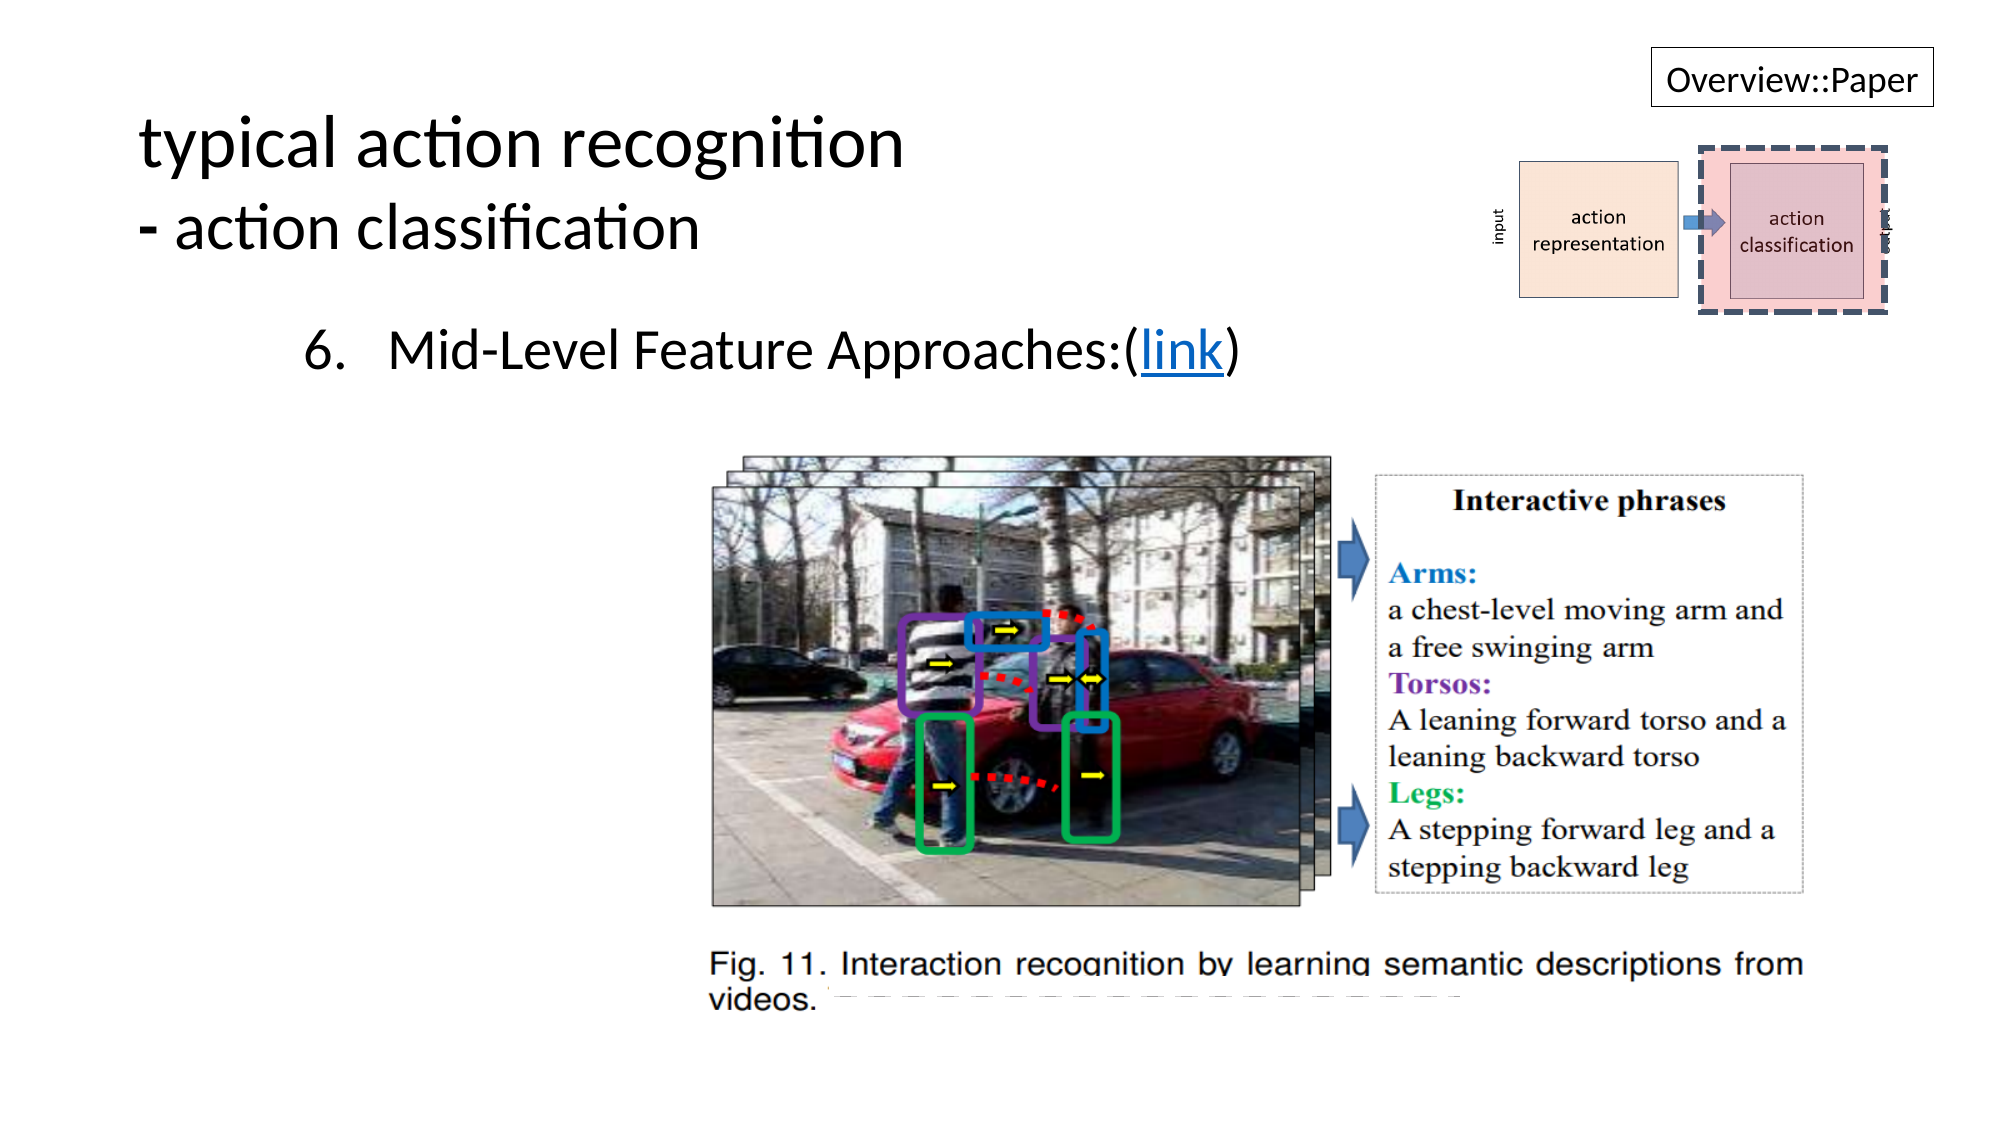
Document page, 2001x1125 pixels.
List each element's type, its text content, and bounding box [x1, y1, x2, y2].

text_box [1700, 299, 1886, 313]
picture [1482, 161, 1904, 299]
text_box typical action recognition - action classification [124, 85, 922, 271]
text_box Overview::Paper [1651, 47, 1934, 107]
text_box Mid-Level Feature Approaches:(link) [288, 303, 1662, 459]
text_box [684, 427, 1870, 1043]
text_box [1700, 147, 1886, 161]
